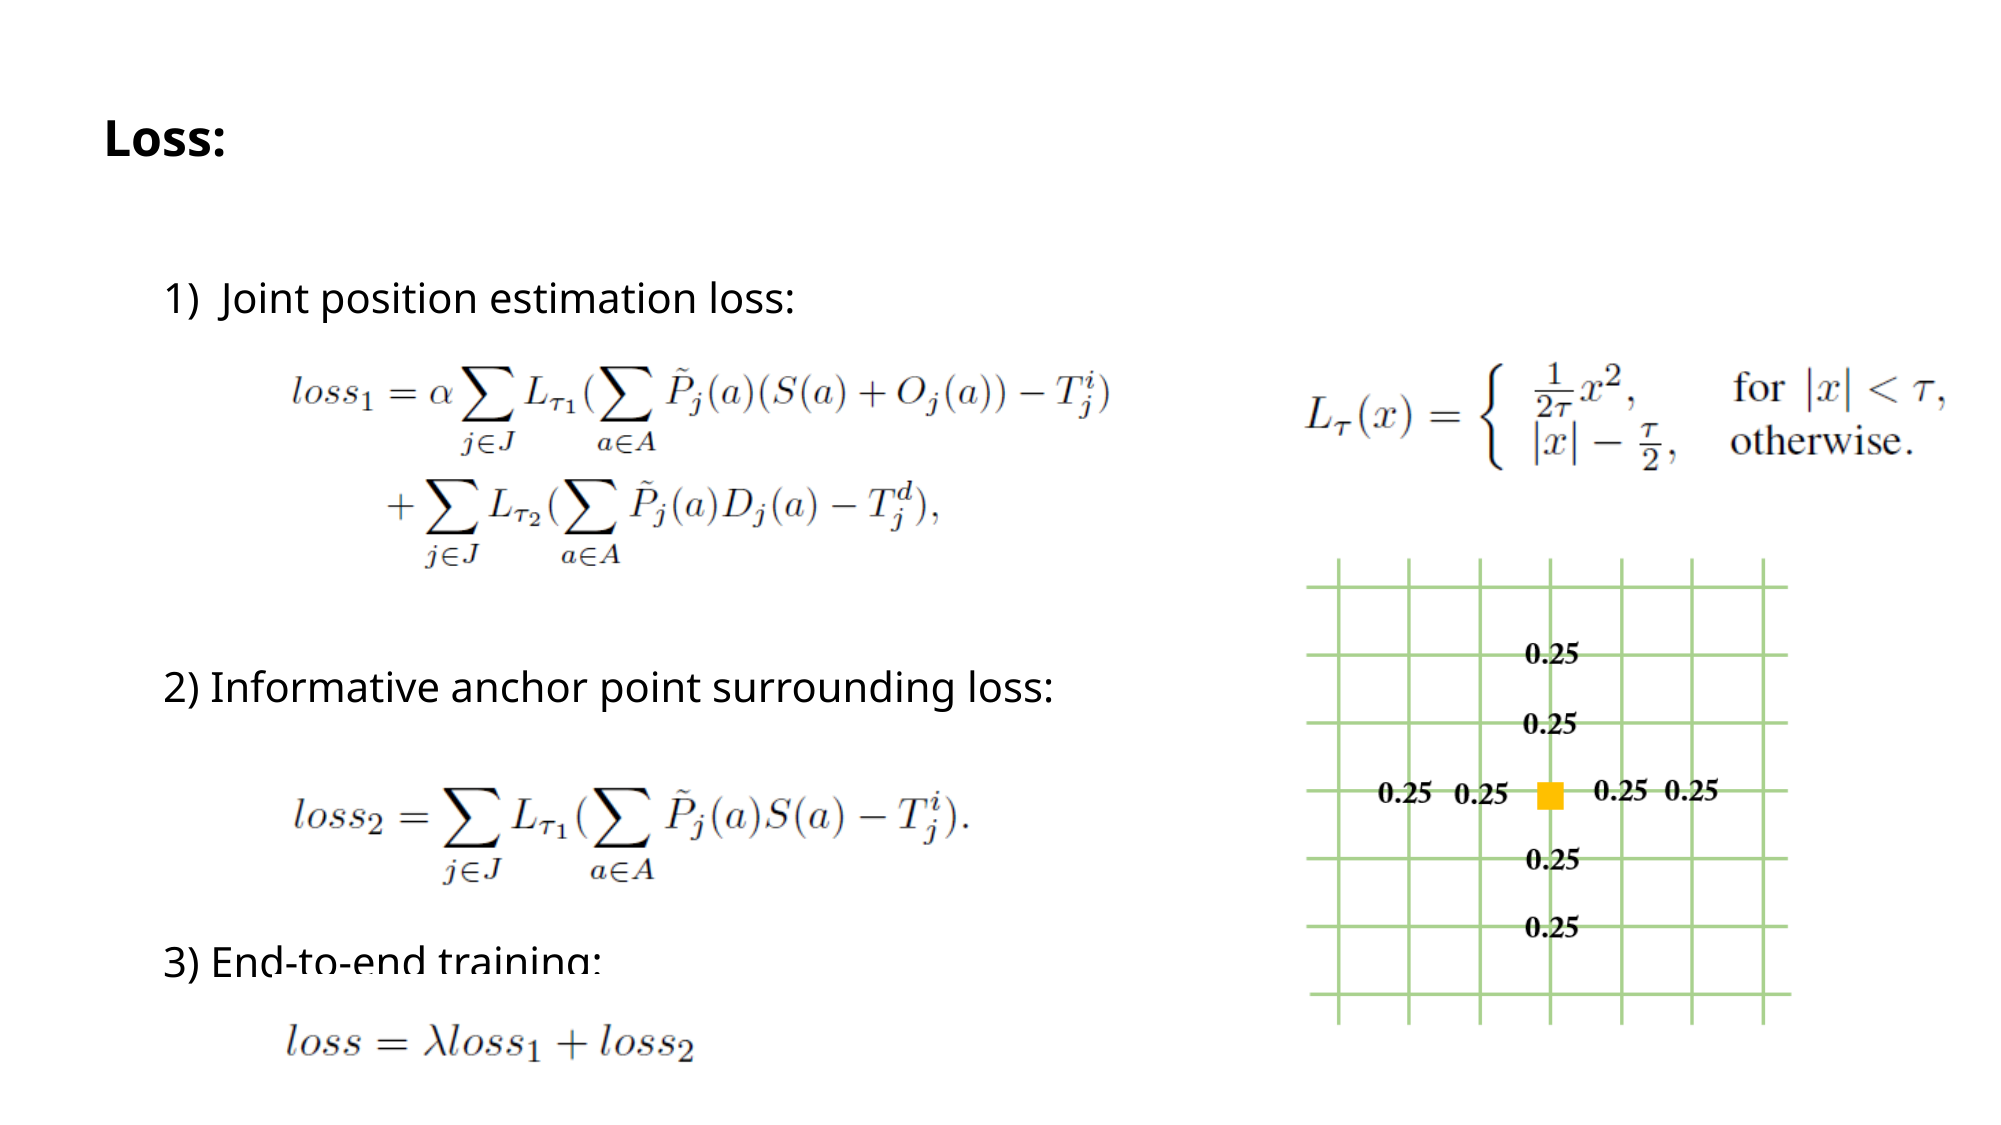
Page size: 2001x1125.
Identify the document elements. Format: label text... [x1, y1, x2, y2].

picture [1283, 323, 1967, 516]
text_box Loss: [88, 99, 541, 174]
picture [272, 974, 699, 1092]
text_box 2) Informative anchor point surrounding loss: [148, 653, 1283, 719]
picture [271, 353, 1116, 578]
picture [272, 736, 999, 921]
text_box 1) Joint position estimation loss: [148, 264, 1816, 329]
picture [1283, 527, 1848, 1072]
text_box 3) End-to-end training: [148, 928, 1283, 993]
